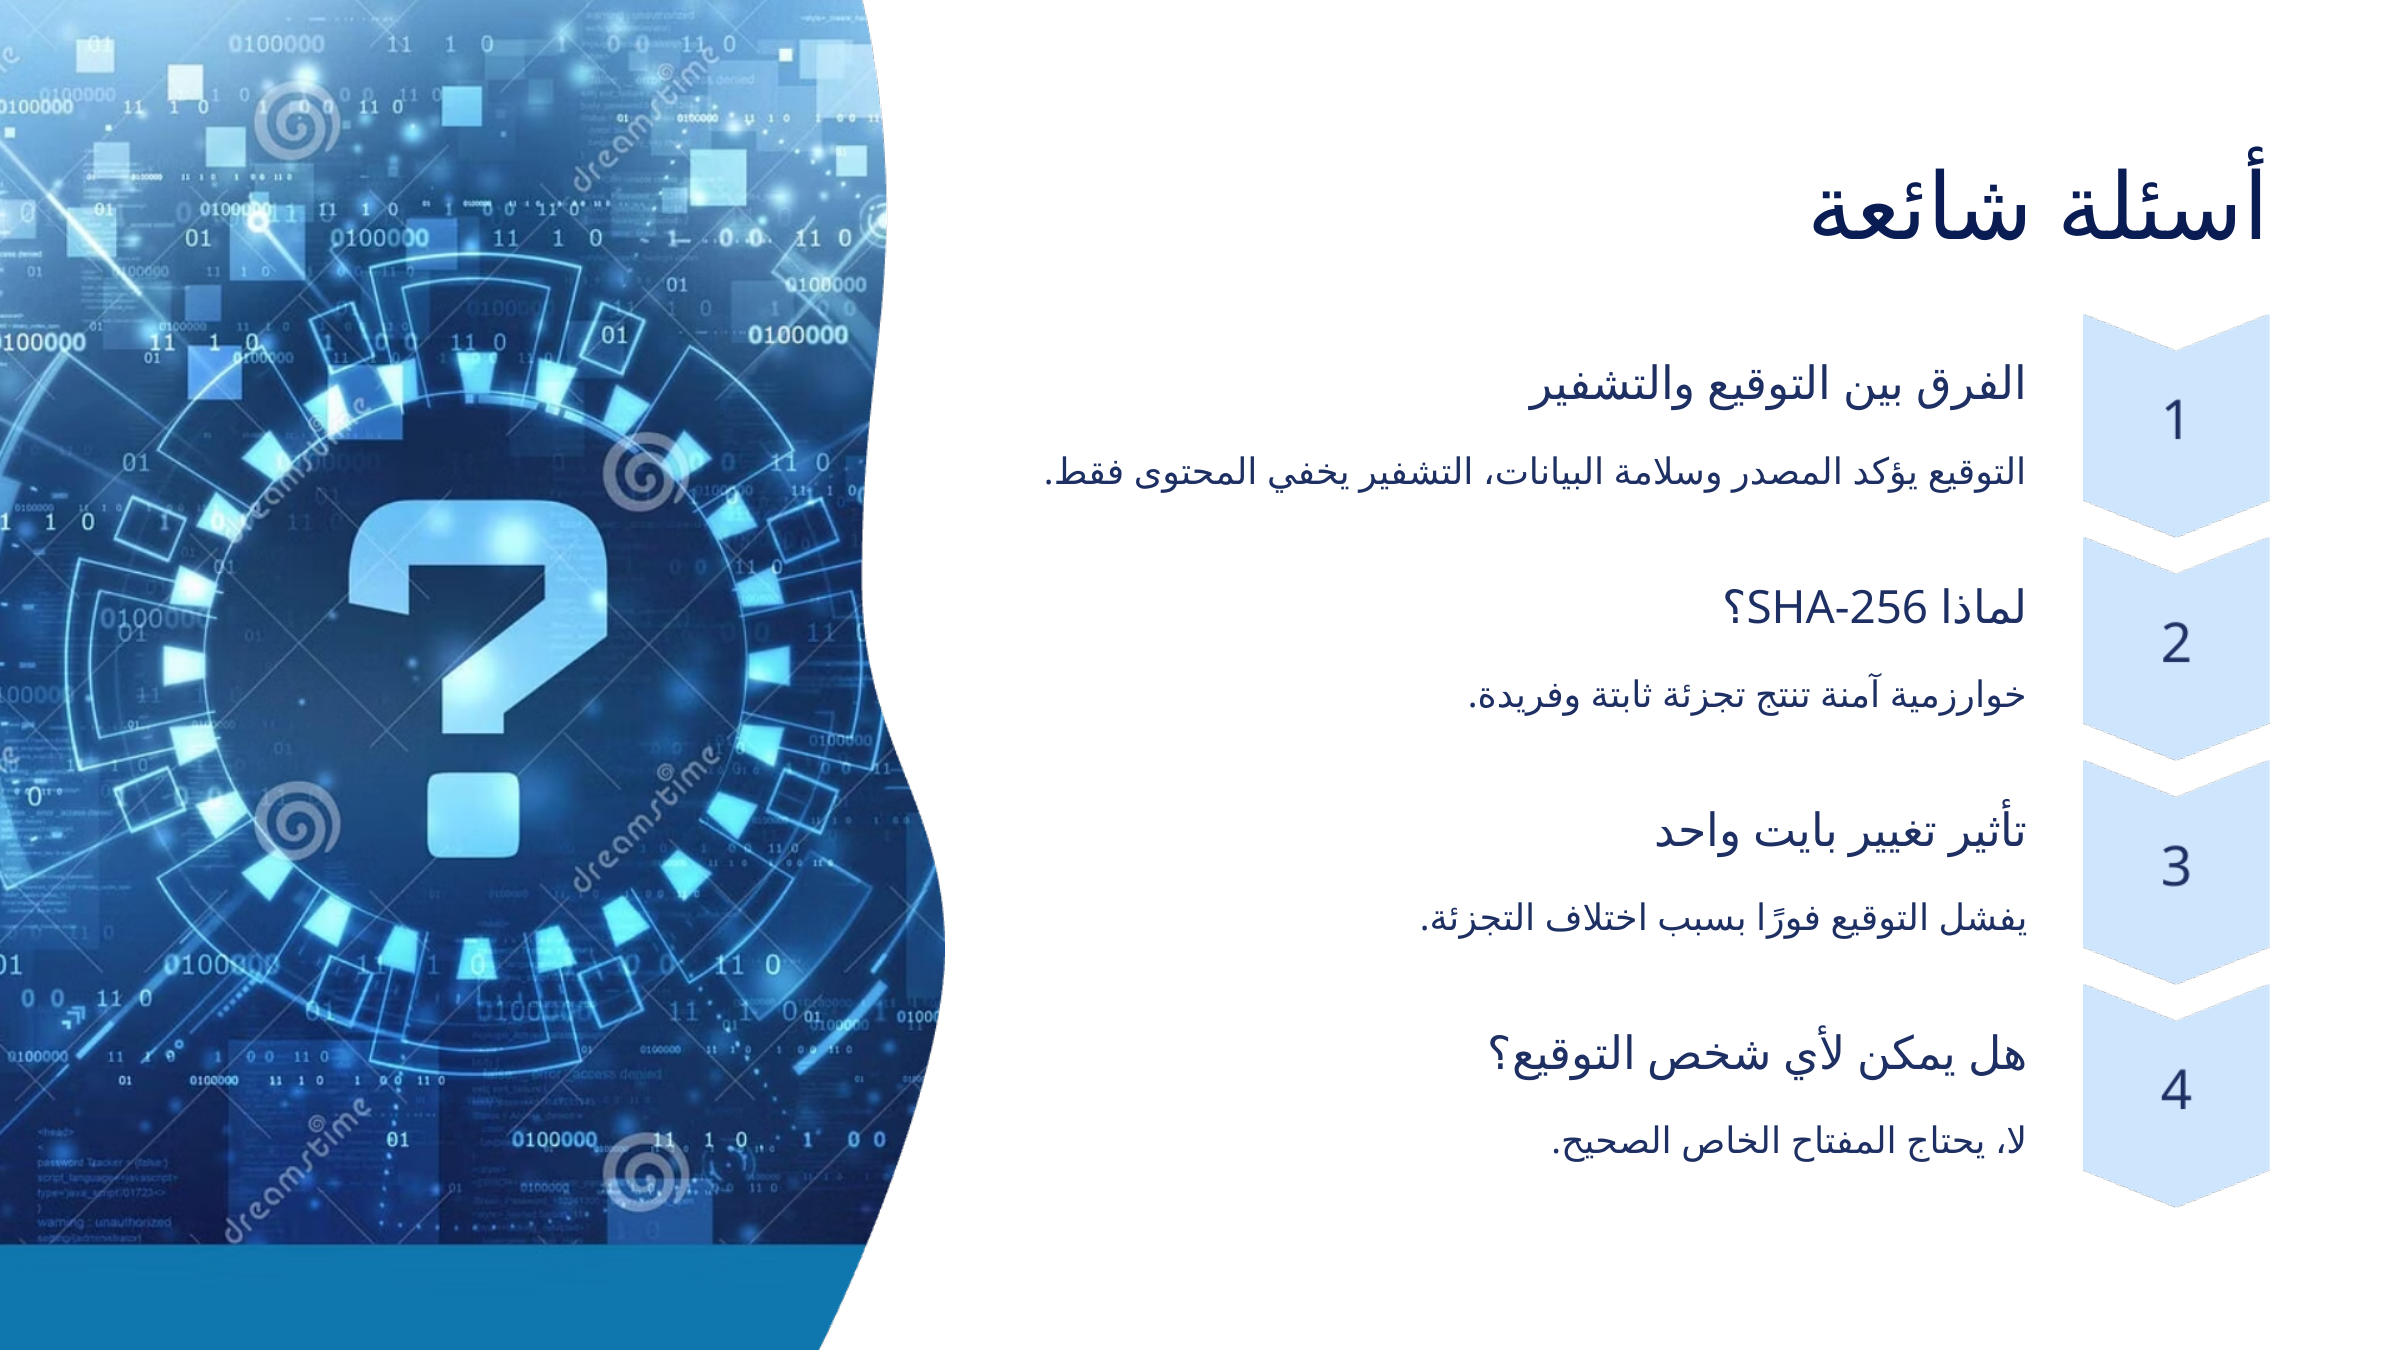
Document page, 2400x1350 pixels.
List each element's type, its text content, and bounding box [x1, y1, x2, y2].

text_box أسئلة شائعة [1339, 142, 2270, 259]
picture [2083, 314, 2270, 1208]
text_box الفرق بين التوقيع والتشفير [1551, 351, 2028, 410]
picture [0, 0, 945, 1350]
text_box هل يمكن لأي شخص التوقيع؟ [1496, 1021, 2028, 1080]
text_box خوارزمية آمنة تنتج تجزئة ثابتة وفريدة. [1030, 655, 2028, 715]
text_box يفشل التوقيع فورًا بسبب اختلاف التجزئة. [1030, 878, 2028, 939]
text_box لماذا SHA-256؟ [1562, 574, 2028, 634]
text_box التوقيع يؤكد المصدر وسلامة البيانات، التشفير يخفي المحتوى فقط. [1030, 432, 2028, 492]
text_box لا، يحتاج المفتاح الخاص الصحيح. [1030, 1101, 2028, 1162]
text_box تأثير تغيير بايت واحد [1562, 798, 2028, 857]
